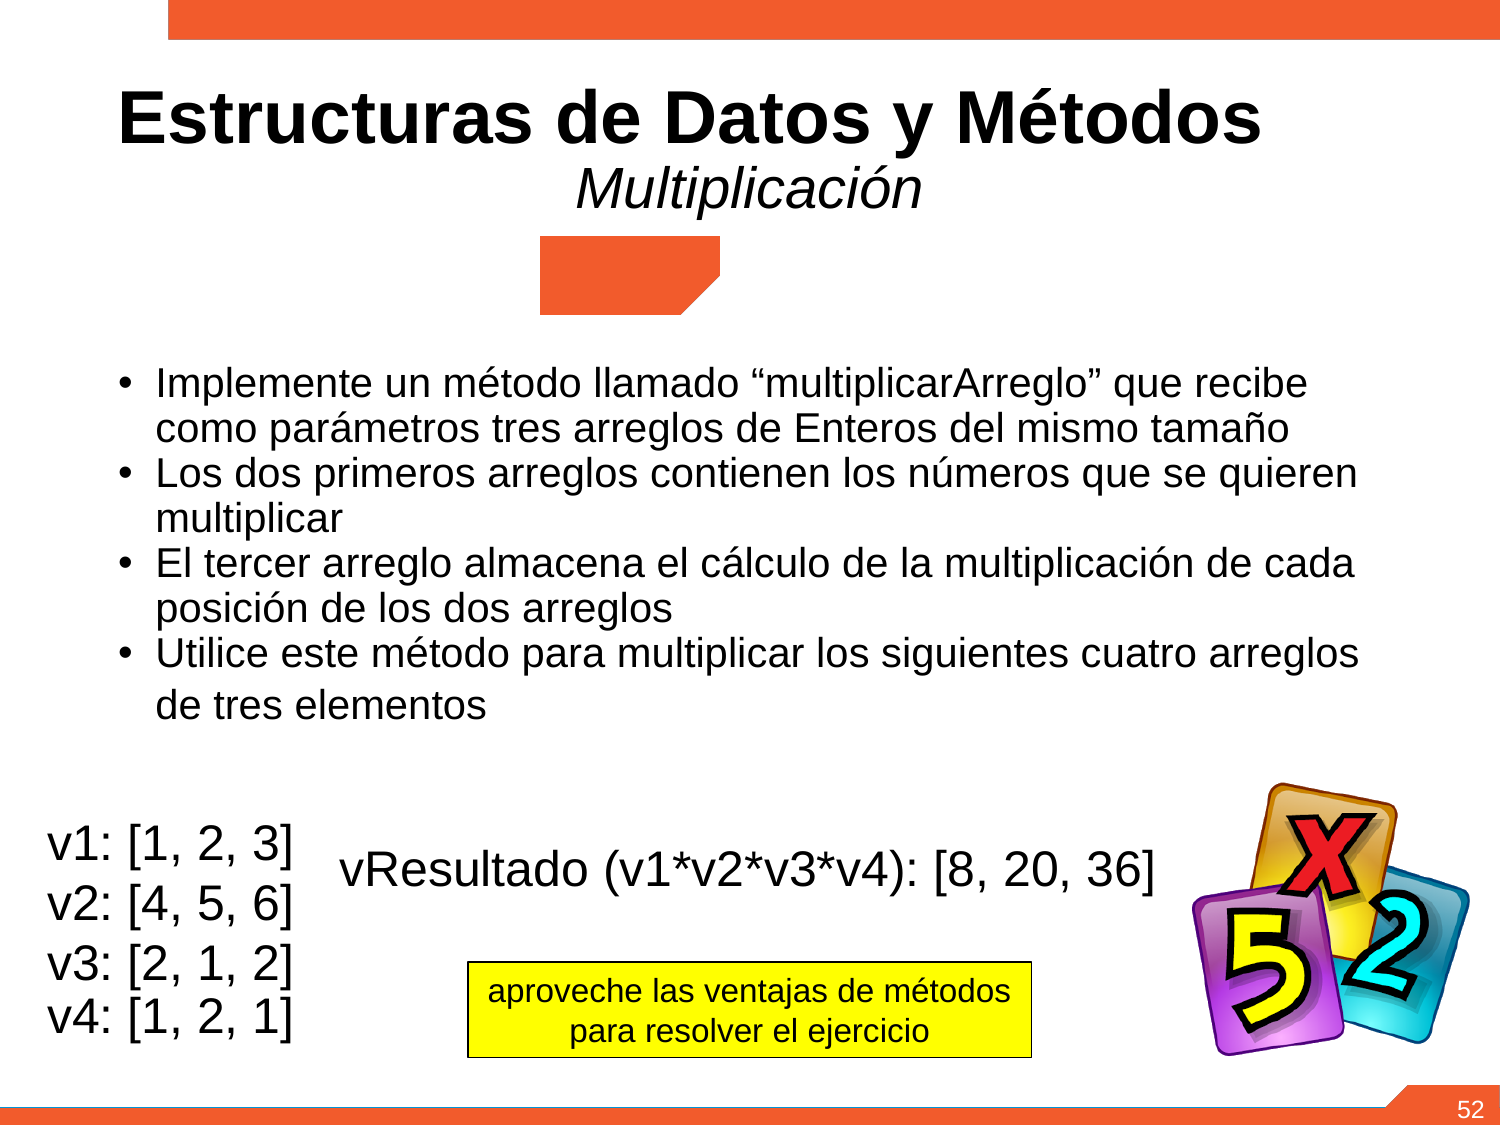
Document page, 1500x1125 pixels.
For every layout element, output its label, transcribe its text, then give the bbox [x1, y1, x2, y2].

text_box aproveche las ventajas de métodos para resolver el ejercicio [468, 961, 1032, 1058]
picture [1192, 780, 1470, 1058]
text_box <number> [1408, 1078, 1500, 1125]
text_box vResultado (v1*v2*v3*v4): [8, 20, 36] [324, 836, 1176, 906]
text_box v1: [1, 2, 3] v2: [4, 5, 6] v3: [2, 1, 2] v4: [1, 2, 1] [32, 802, 363, 1036]
text_box Implemente un método llamado “multiplicarArreglo” que recibe como parámetros tres arreglos de Enteros del mismo tamaño Los dos primeros arreglos contienen los números que se quieren multiplicar El tercer arreglo almacena el cálculo de la multiplicación de cada posición de los dos arreglos Utilice este método para multiplicar los siguientes cuatro arreglos de tres elementos [103, 354, 1397, 1068]
text_box Estructuras de Datos y Métodos Multiplicación [103, 45, 1397, 246]
